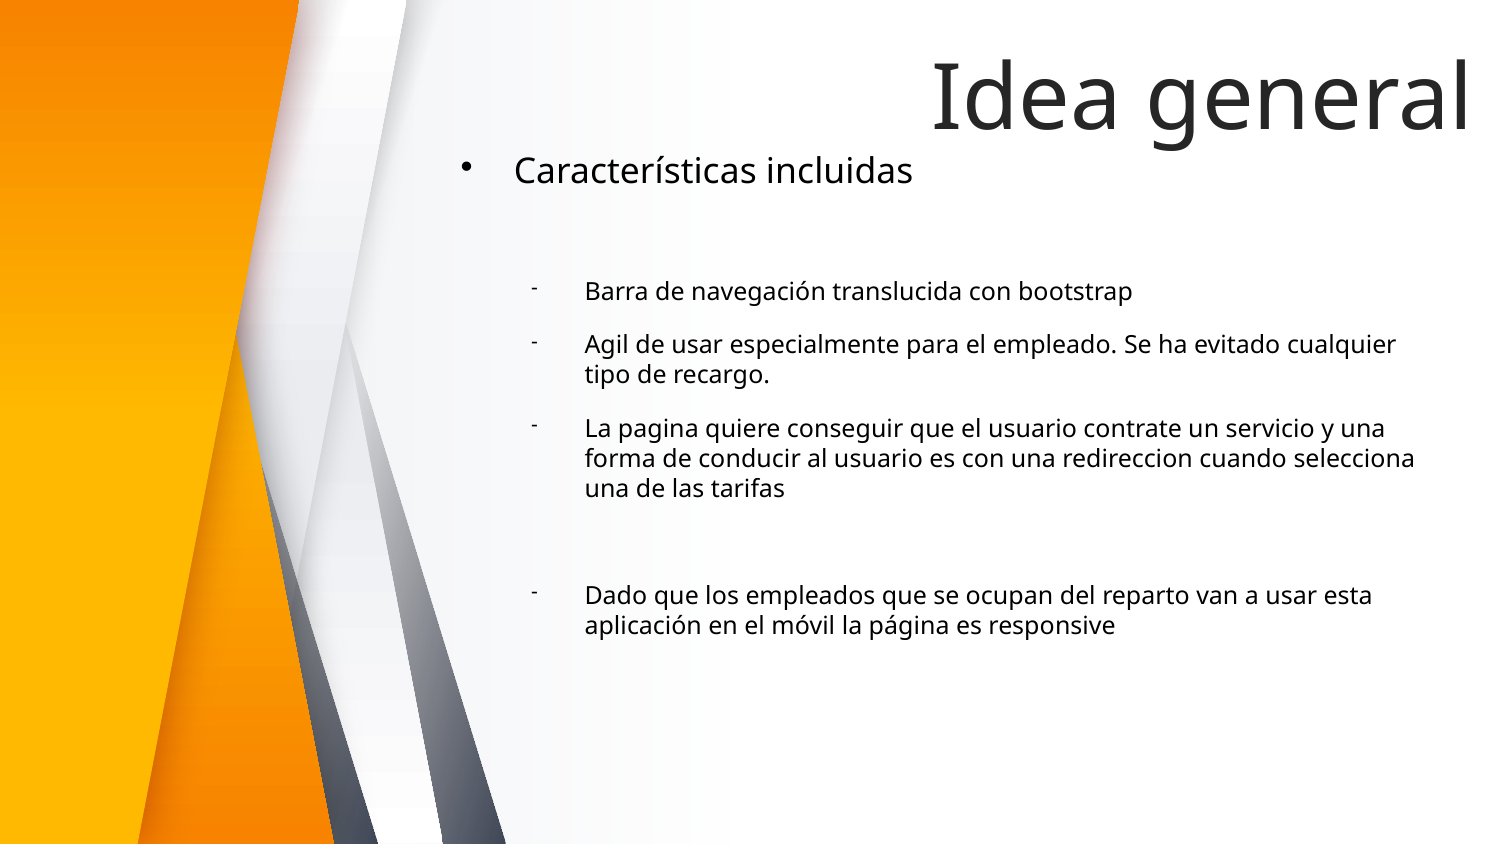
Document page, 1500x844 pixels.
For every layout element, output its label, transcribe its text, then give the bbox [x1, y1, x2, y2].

text_box Características incluidas Barra de navegación translucida con bootstrap Agil de usar especialmente para el empleado. Se ha evitado cualquier tipo de recargo. La pagina quiere conseguir que el usuario contrate un servicio y una forma de conducir al usuario es con una redireccion cuando selecciona una de las tarifas Dado que los empleados que se ocupan del reparto van a usar esta aplicación en el móvil la página es responsive [442, 147, 1447, 748]
text_box Idea general [931, 29, 1500, 171]
